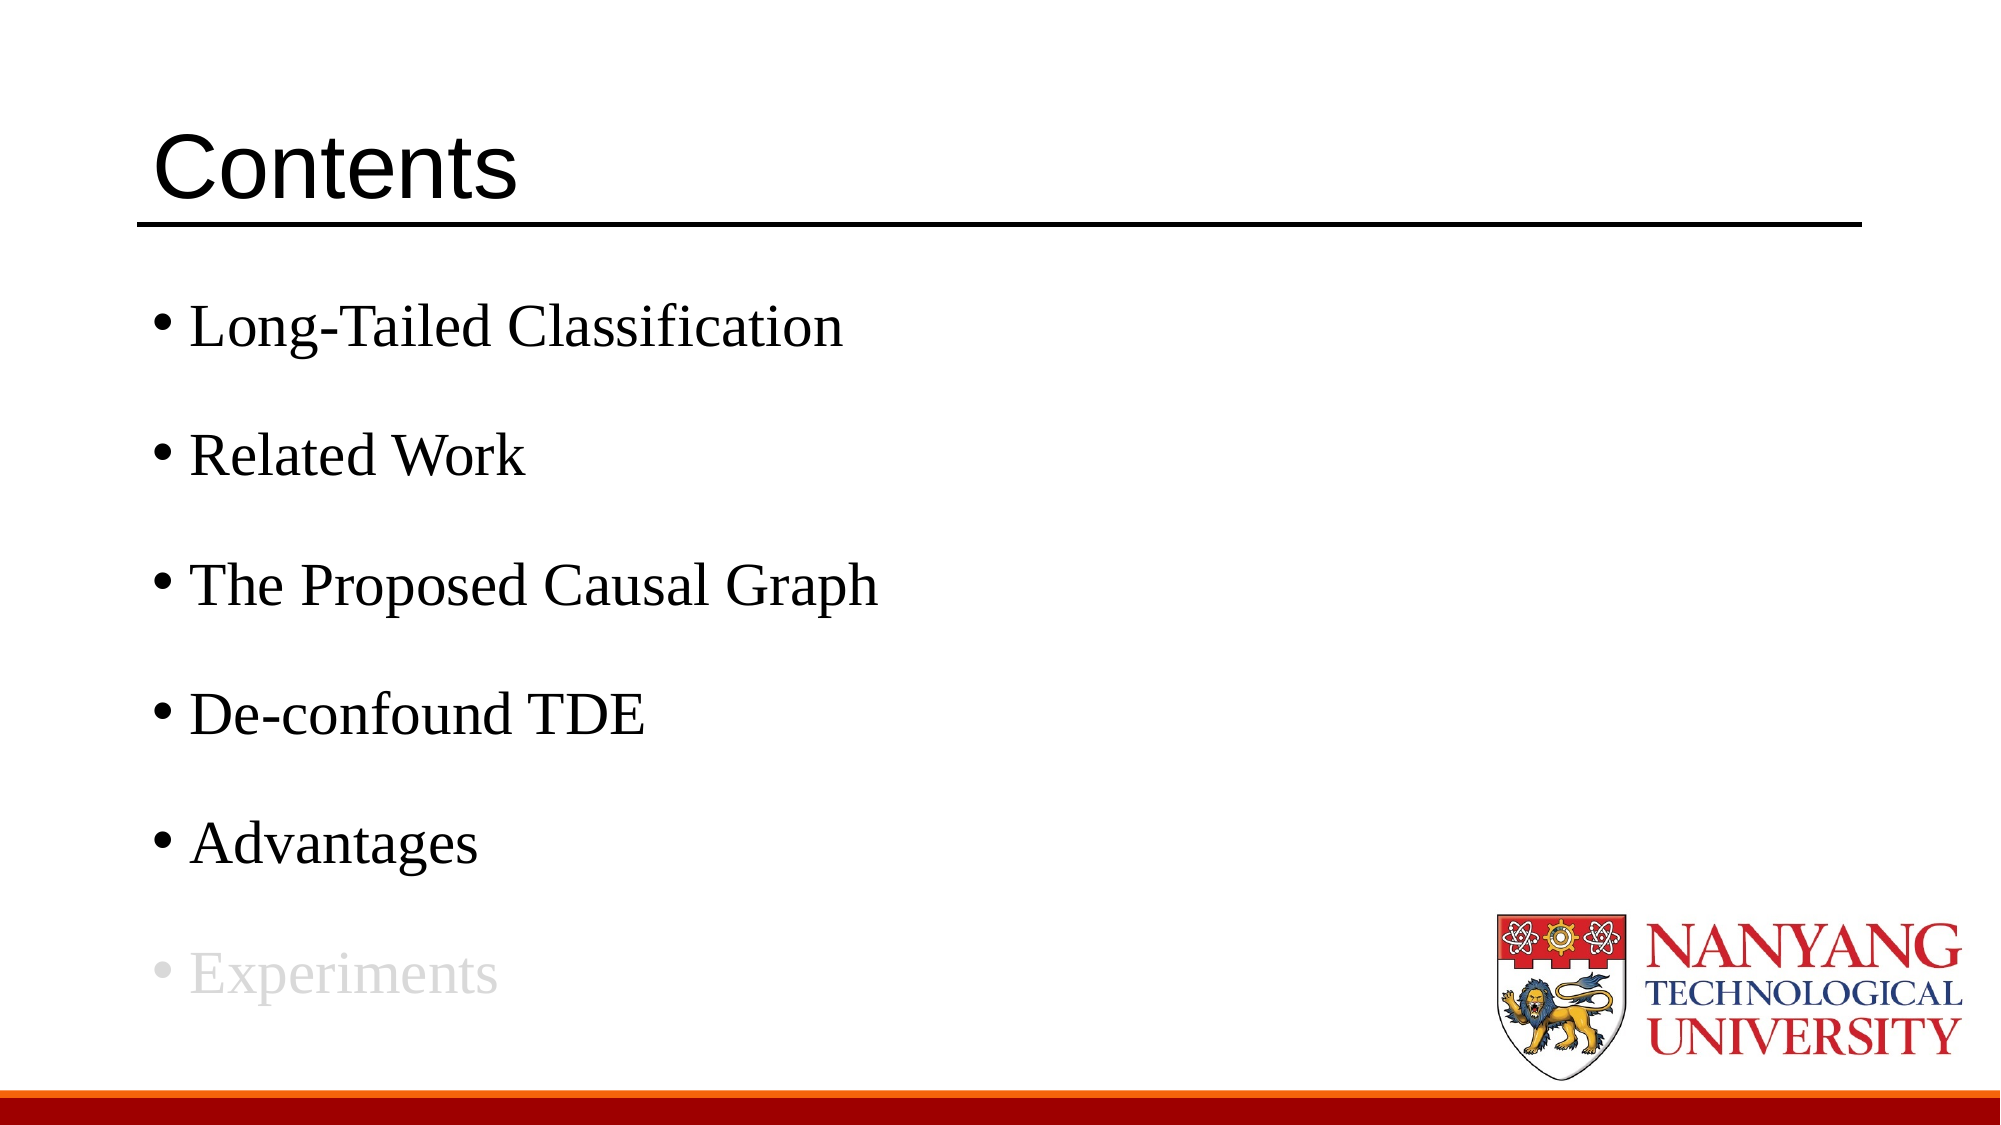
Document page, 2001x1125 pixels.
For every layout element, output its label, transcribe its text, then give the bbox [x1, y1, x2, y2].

picture [1484, 894, 1981, 1086]
list Long-Tailed Classification Related Work The Proposed Causal Graph De-confound TDE Advantages Experiments [137, 240, 1863, 1014]
title Contents [137, 59, 1863, 240]
